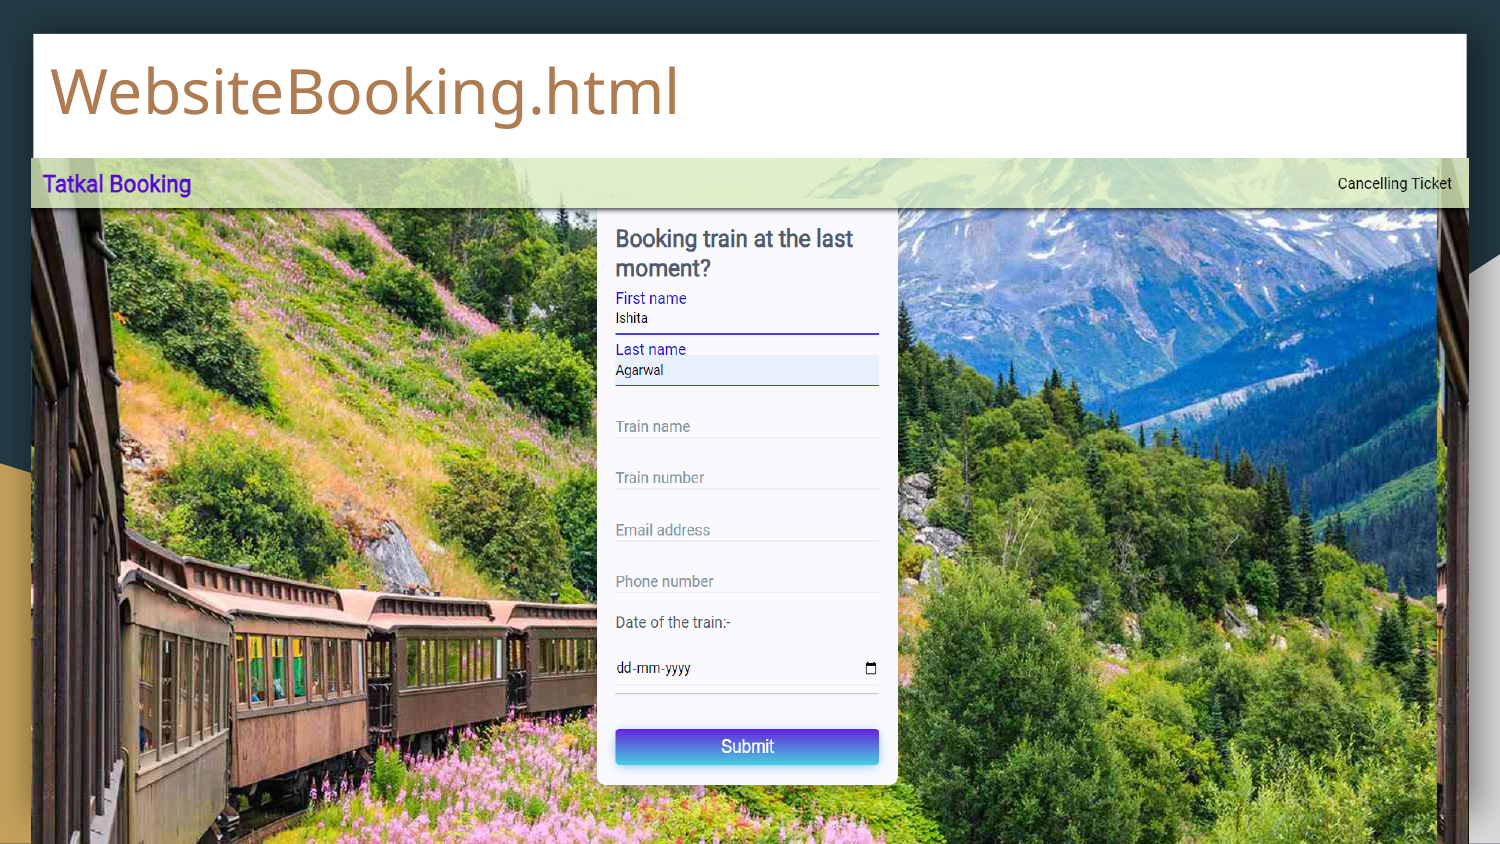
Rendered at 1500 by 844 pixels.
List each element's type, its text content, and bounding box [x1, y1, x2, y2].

title WebsiteBooking.html [35, 37, 1469, 158]
picture [31, 158, 1469, 844]
